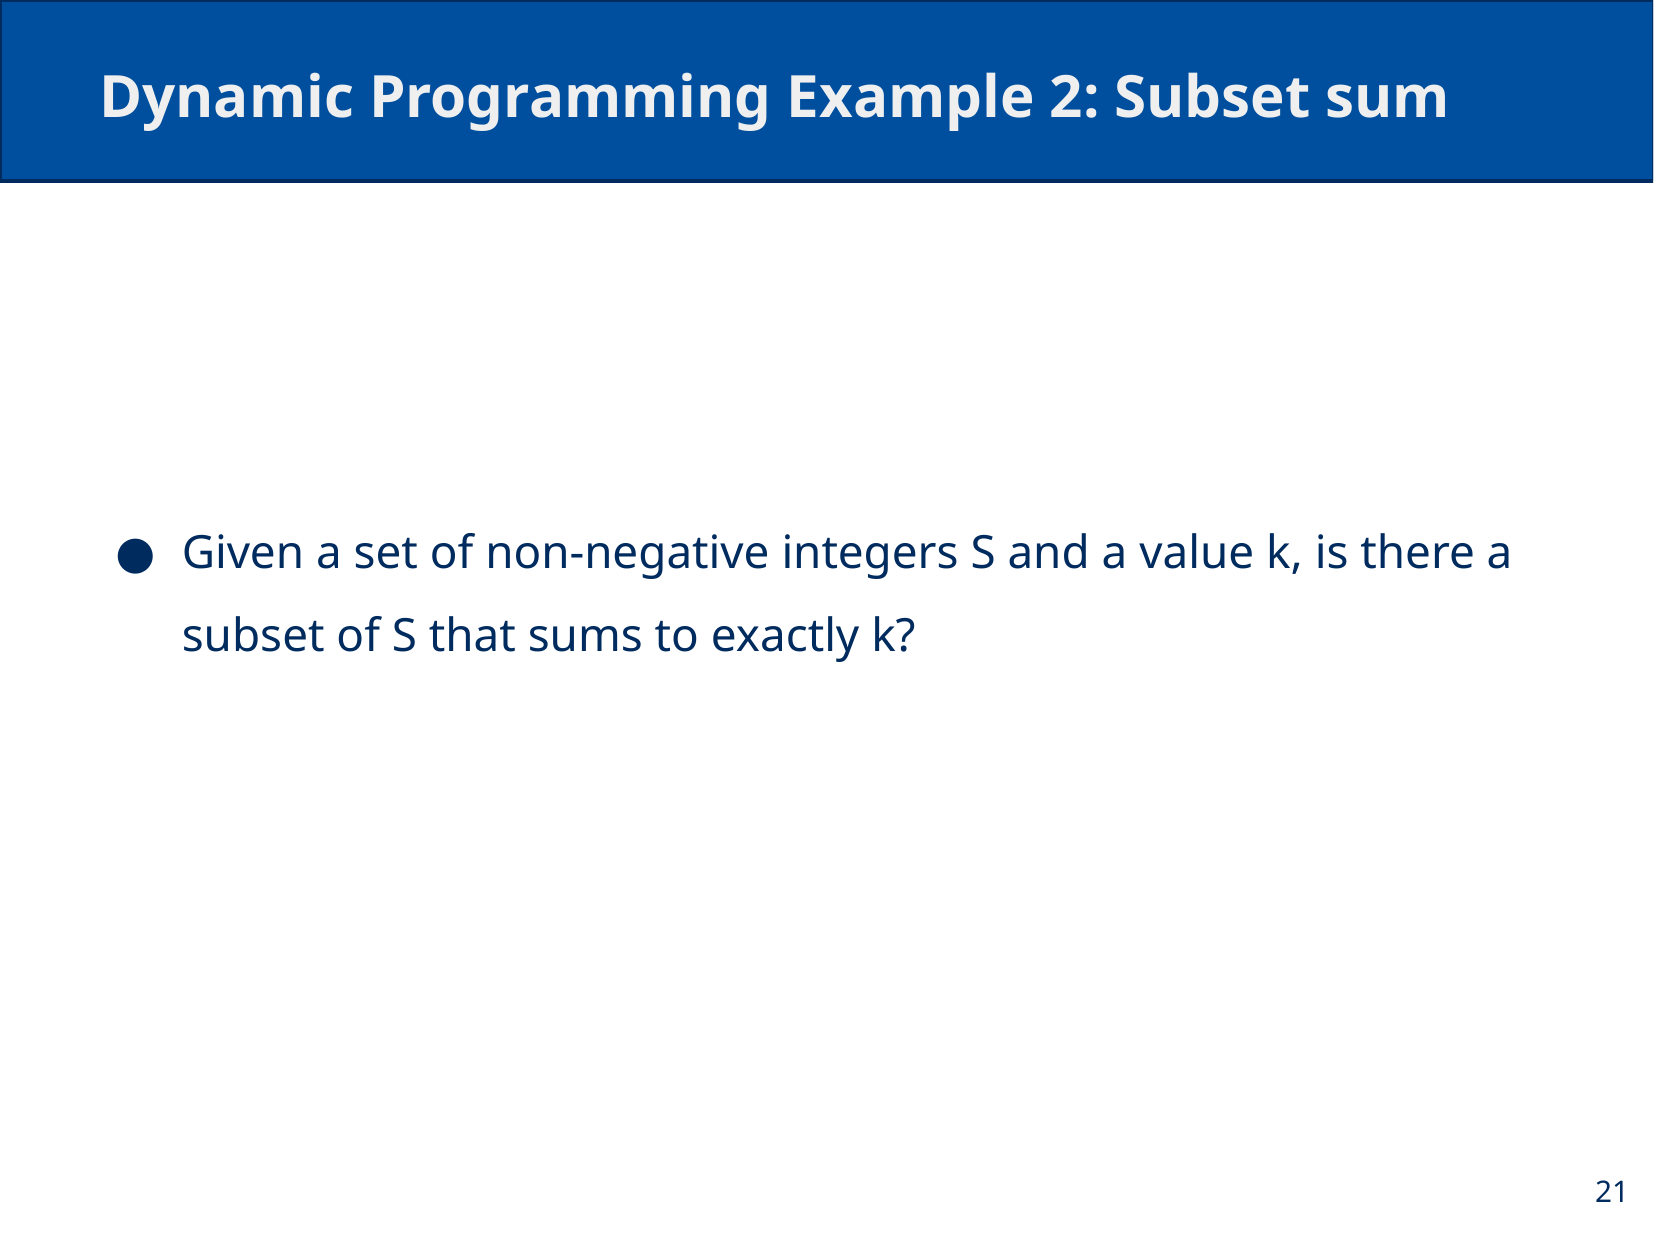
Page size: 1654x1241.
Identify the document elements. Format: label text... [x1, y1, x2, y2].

slide_number 21 [1546, 1145, 1647, 1241]
list Given a set of non-negative integers S and a value k, is there a subset of S that sums to exactly k? [82, 478, 1571, 1188]
title Dynamic Programming Example 2: Subset sum [82, 36, 1571, 146]
